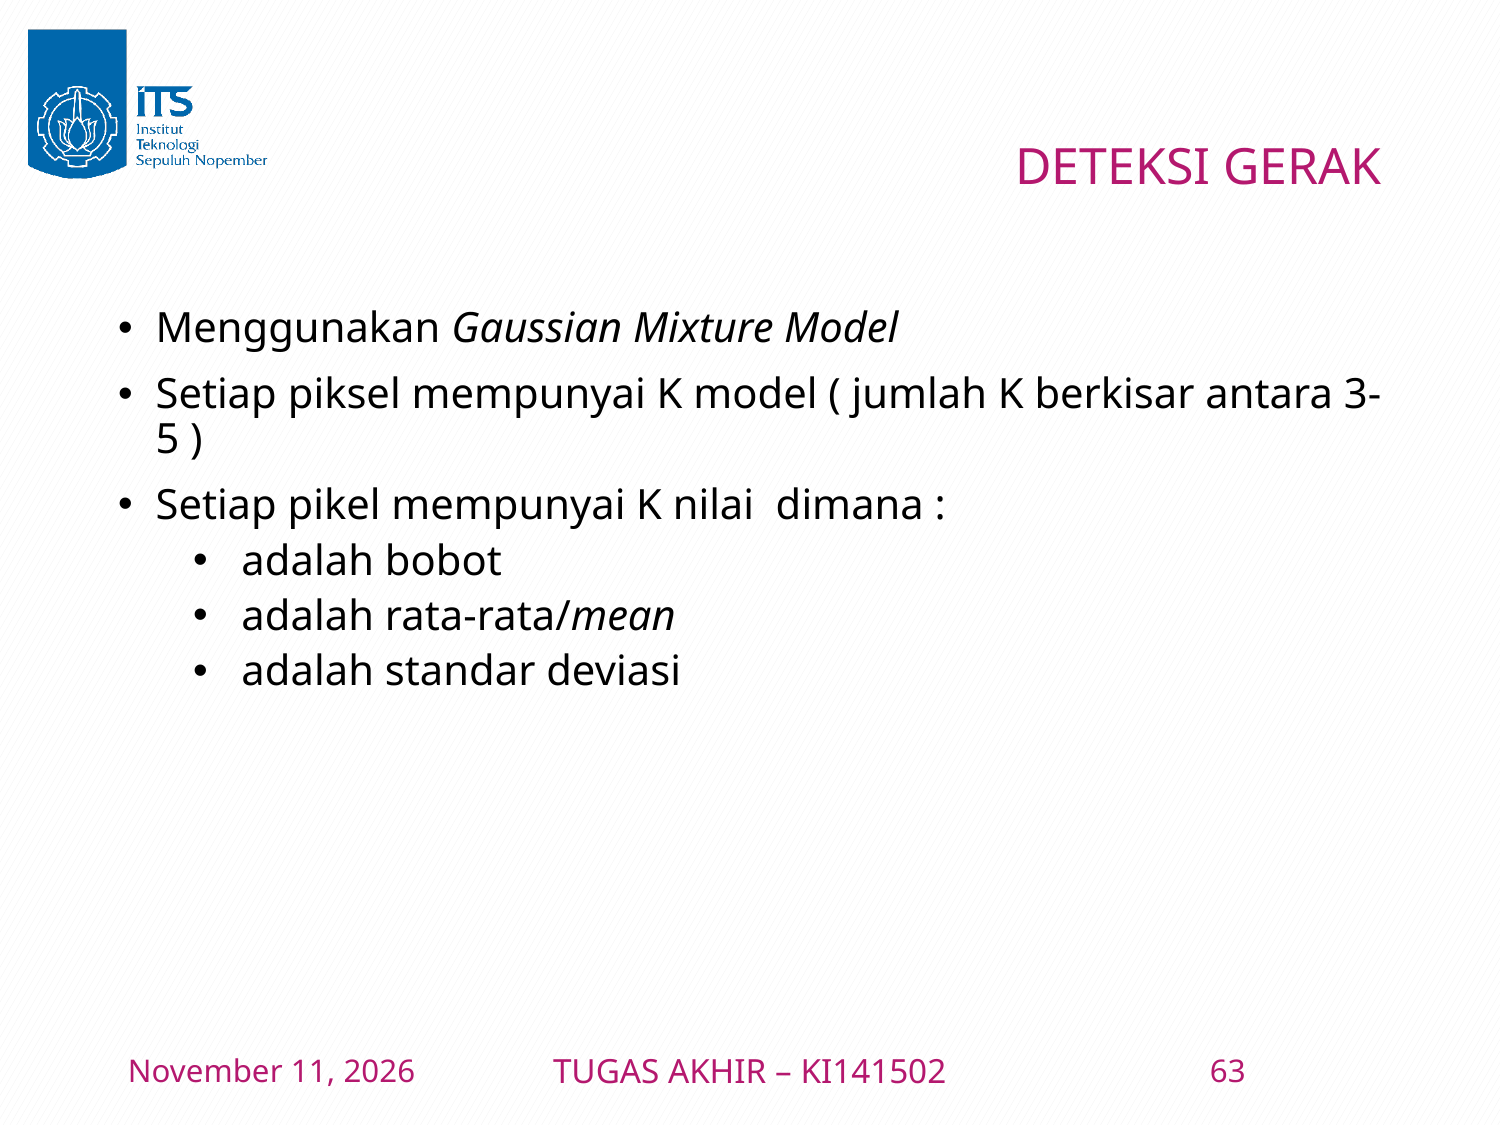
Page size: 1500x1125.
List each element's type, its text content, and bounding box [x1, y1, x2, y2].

slide_number 63 [1059, 1042, 1397, 1103]
footer TUGAS AKHIR – KI141502 [496, 1042, 1004, 1103]
title DETEKSI GERAK [103, 59, 1397, 278]
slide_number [103, 1042, 441, 1103]
picture [19, 21, 274, 187]
